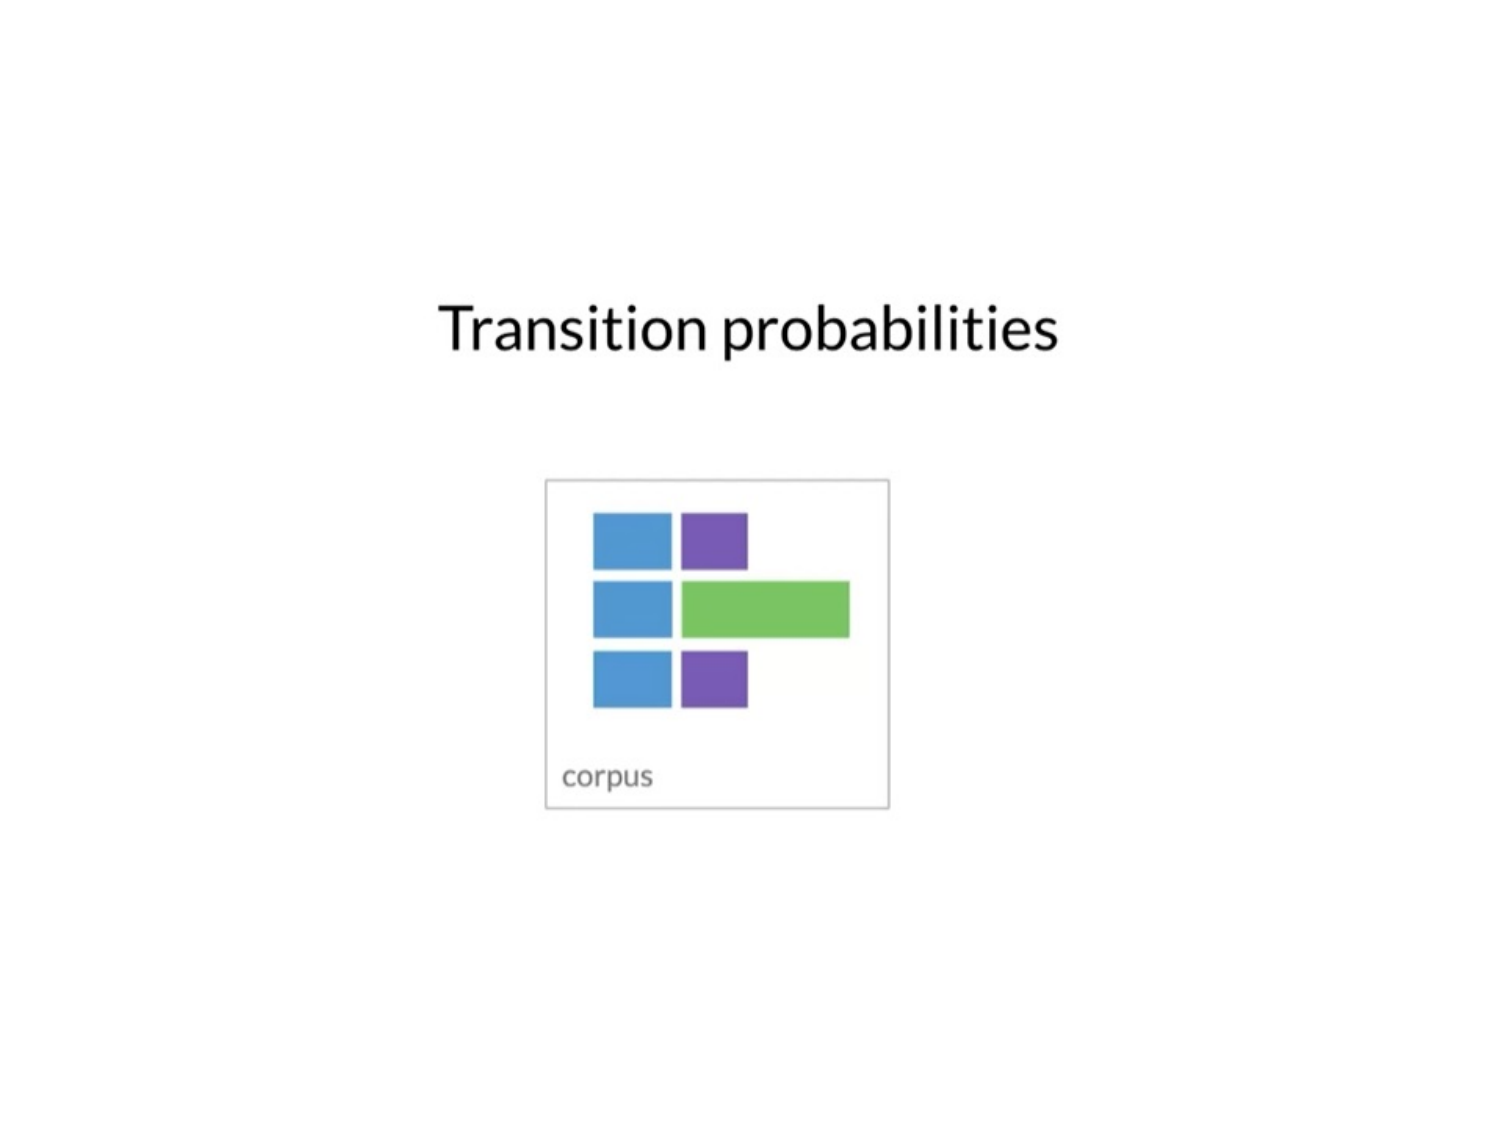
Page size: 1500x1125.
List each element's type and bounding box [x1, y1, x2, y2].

picture [418, 291, 1082, 834]
